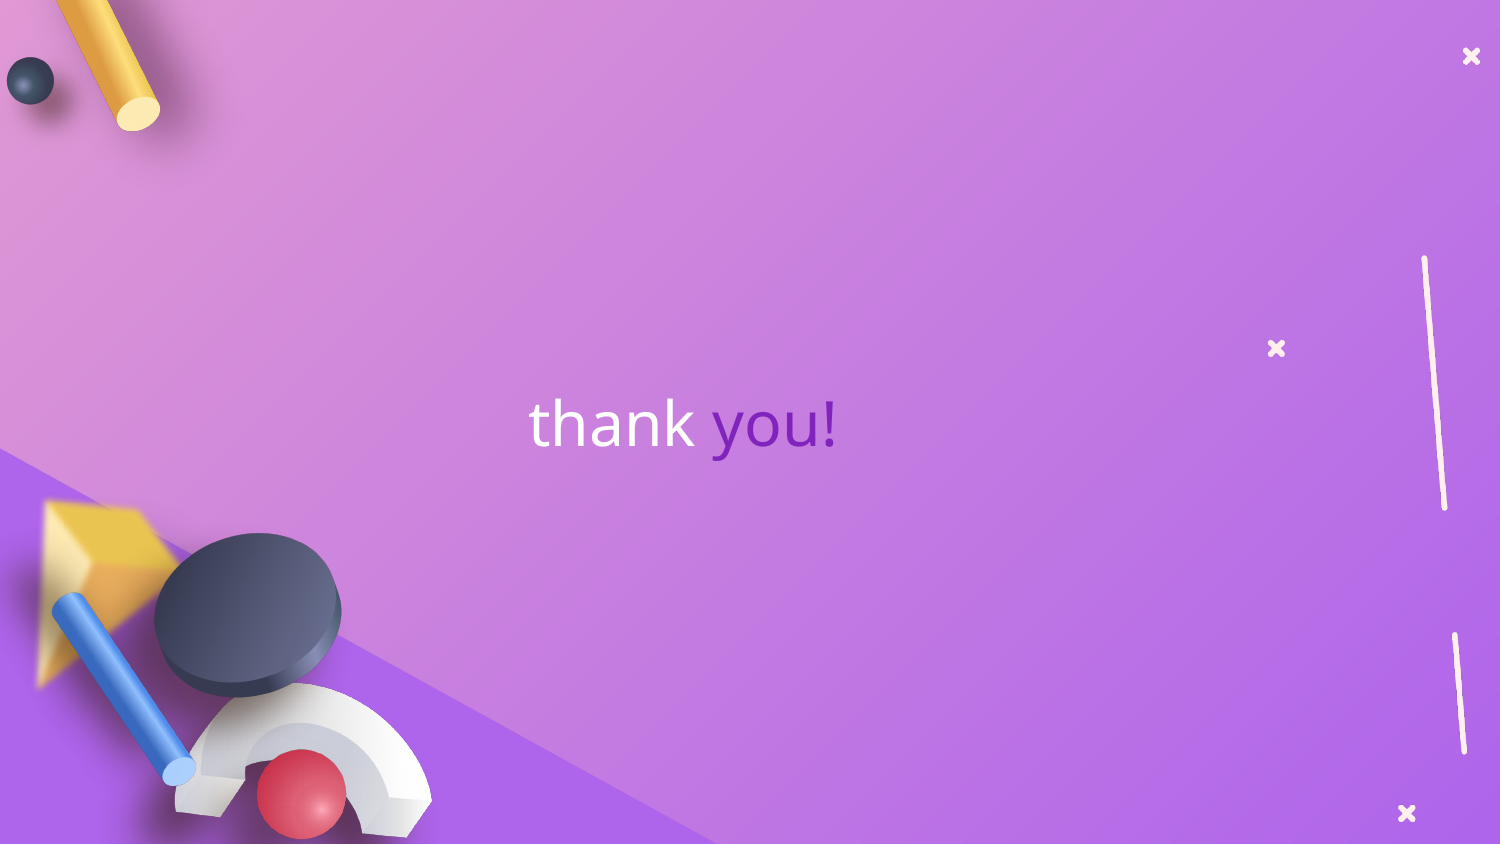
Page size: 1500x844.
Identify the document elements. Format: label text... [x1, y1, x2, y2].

picture [0, 414, 459, 844]
picture [1077, 0, 1500, 844]
title thank you! [301, 340, 1066, 504]
picture [0, 0, 318, 253]
